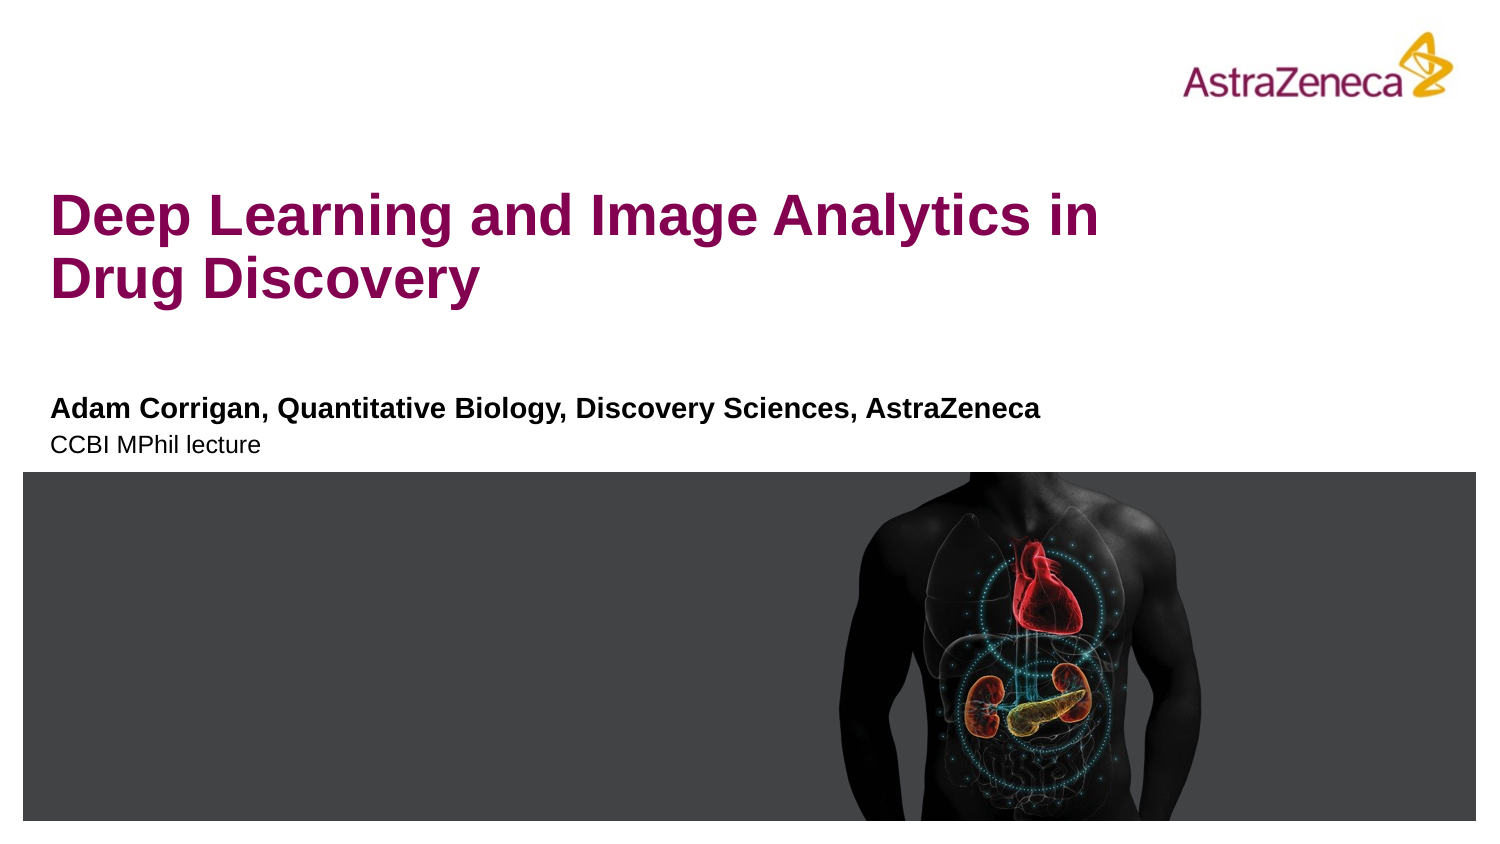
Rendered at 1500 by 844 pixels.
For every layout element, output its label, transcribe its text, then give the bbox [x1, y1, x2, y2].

picture [1154, 17, 1483, 126]
picture [23, 472, 1476, 821]
list Adam Corrigan, Quantitative Biology, Discovery Sciences, AstraZeneca [35, 393, 1099, 426]
list CCBI MPhil lecture [35, 427, 1099, 460]
title Deep Learning and Image Analytics in Drug Discovery [35, 177, 1155, 261]
